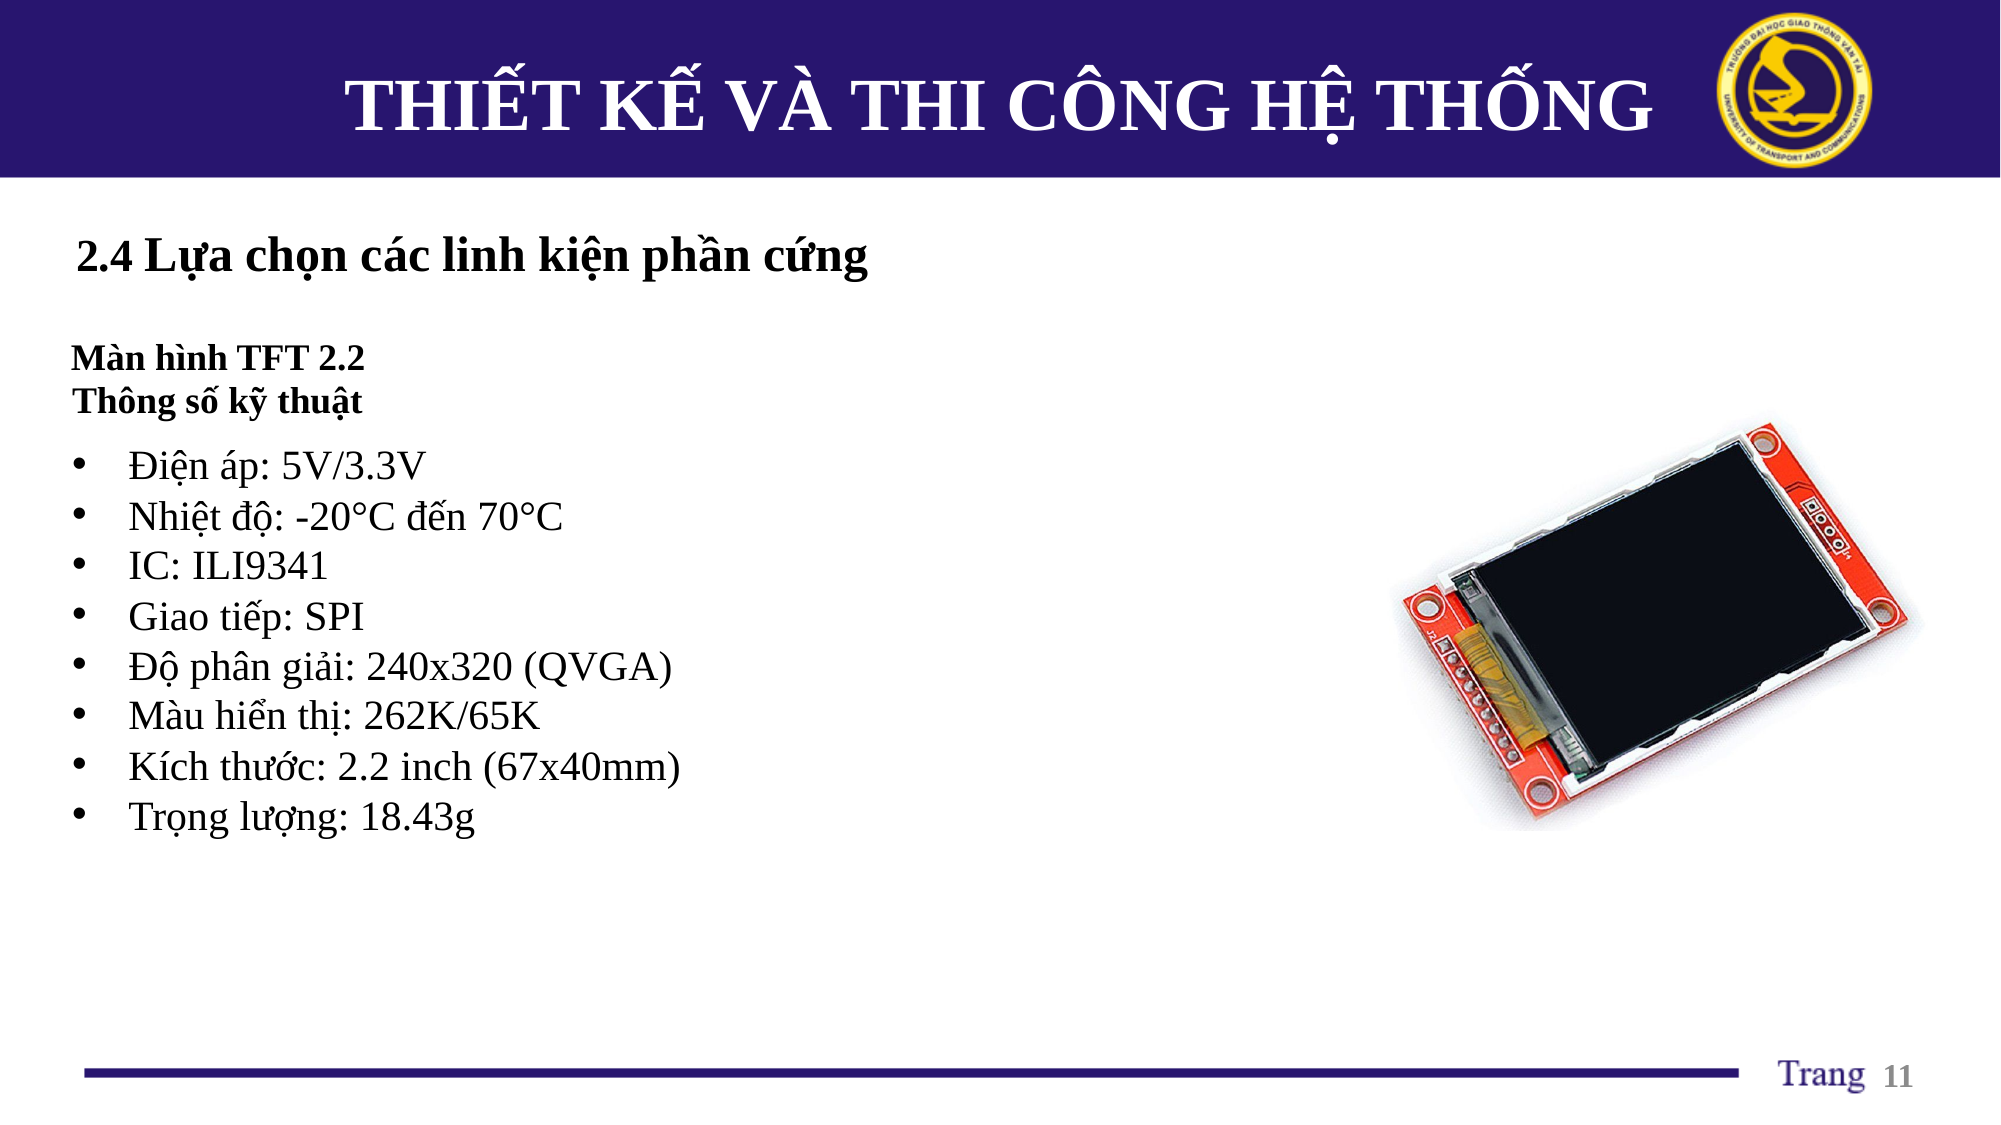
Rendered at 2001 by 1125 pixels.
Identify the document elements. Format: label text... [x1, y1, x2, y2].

text_box Màn hình TFT 2.2 [56, 302, 475, 385]
picture [0, 0, 2001, 1125]
text_box Thông số kỹ thuật Điện áp: 5V/3.3V Nhiệt độ: -20°C đến 70°C IC: ILI9341 Giao tiếp: SPI Độ phân giải: 240x320 (QVGA) Màu hiển thị: 262K/65K Kích thước: 2.2 inch (67x40mm) Trọng lượng: 18.43g [57, 362, 1361, 846]
text_box 2.4 Lựa chọn các linh kiện phần cứng [61, 213, 884, 289]
text_box THIẾT KẾ VÀ THI CÔNG HỆ THỐNG [329, 48, 1671, 154]
slide_number 11 [1462, 1043, 1930, 1104]
